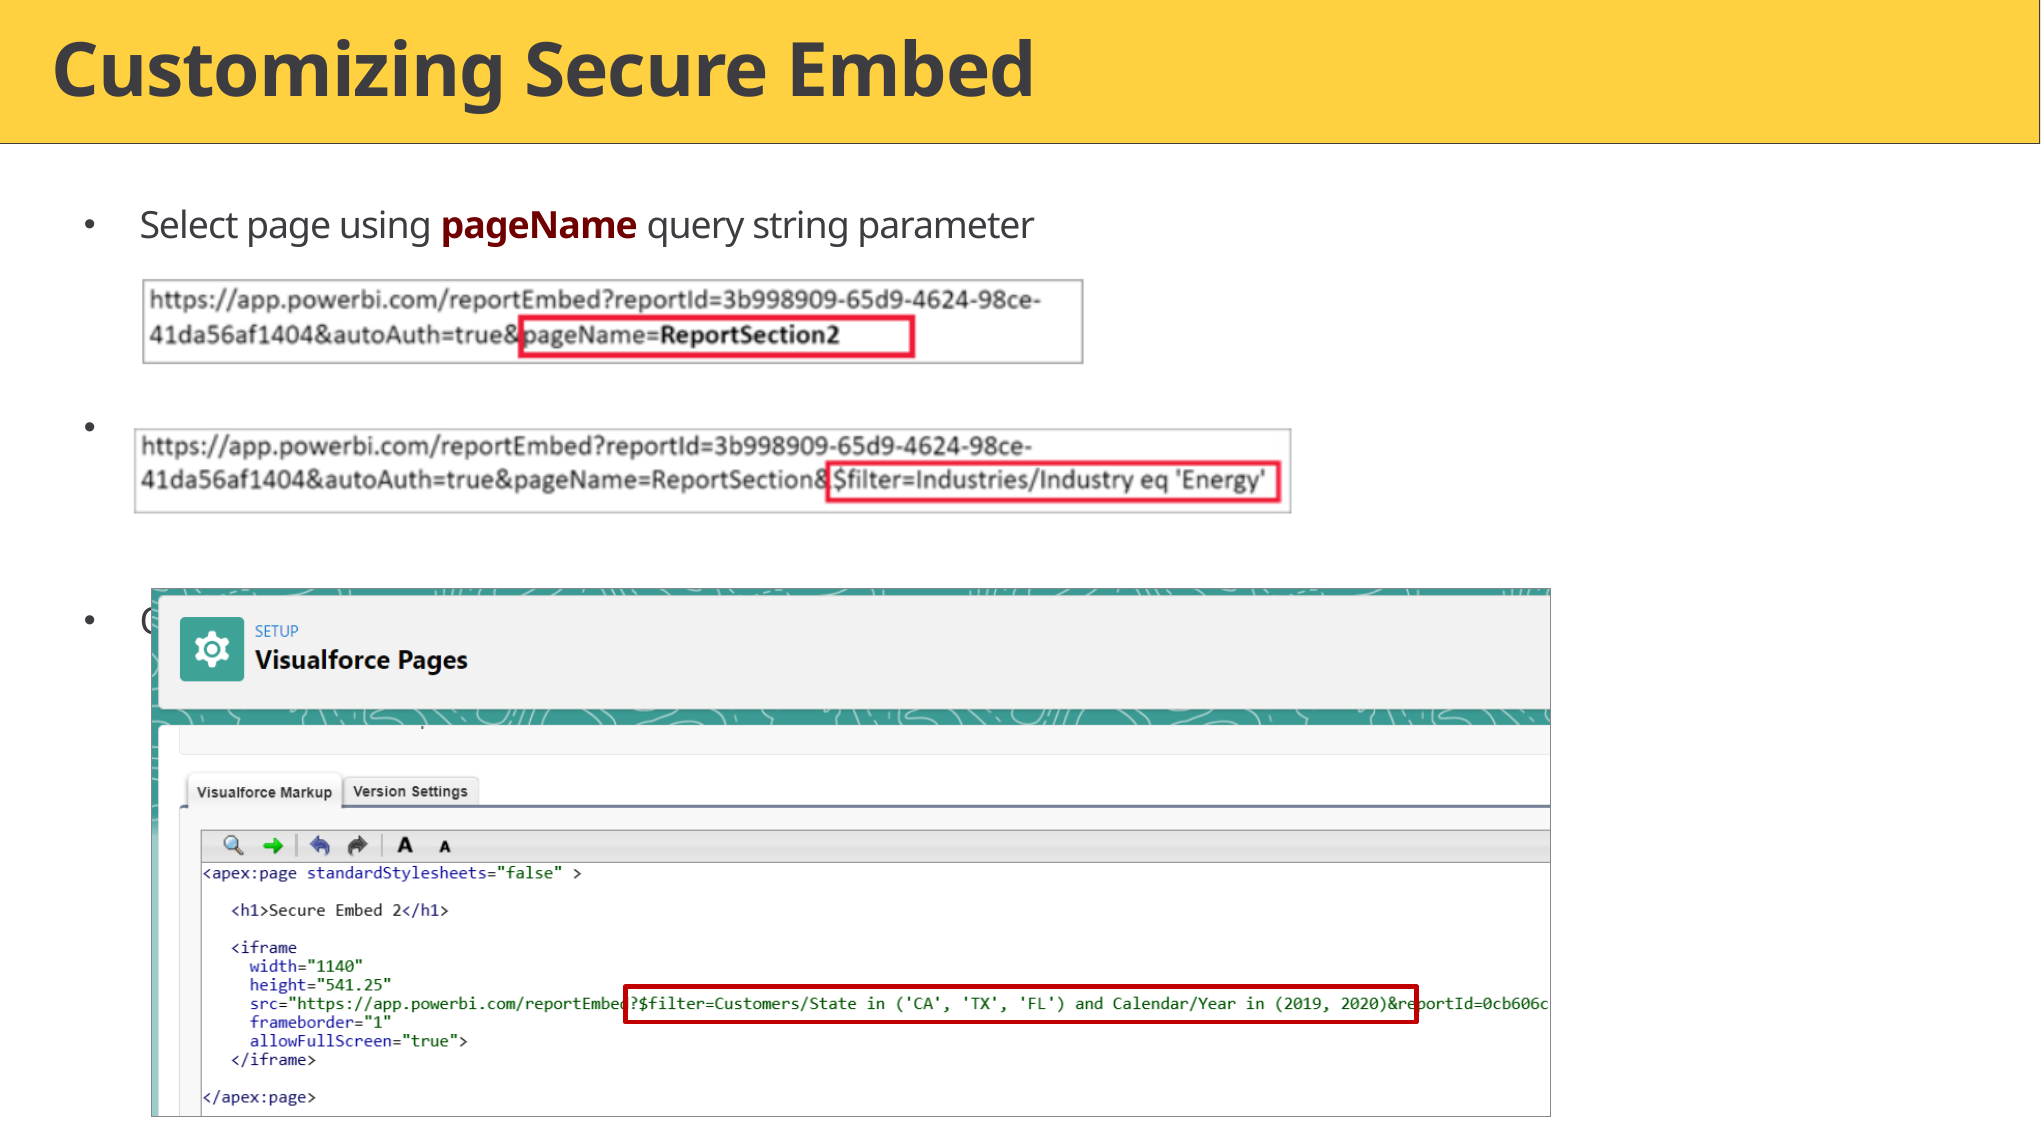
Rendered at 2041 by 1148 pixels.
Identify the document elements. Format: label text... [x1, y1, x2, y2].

title Customizing Secure Embed [51, 31, 1988, 113]
picture [114, 408, 1309, 528]
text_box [151, 588, 1551, 1117]
list Select page using pageName query string parameter Apply filter using $filter query string parameter Query string parameters added to URL for src attribute of iFrame [83, 201, 1988, 642]
picture [126, 258, 1101, 380]
